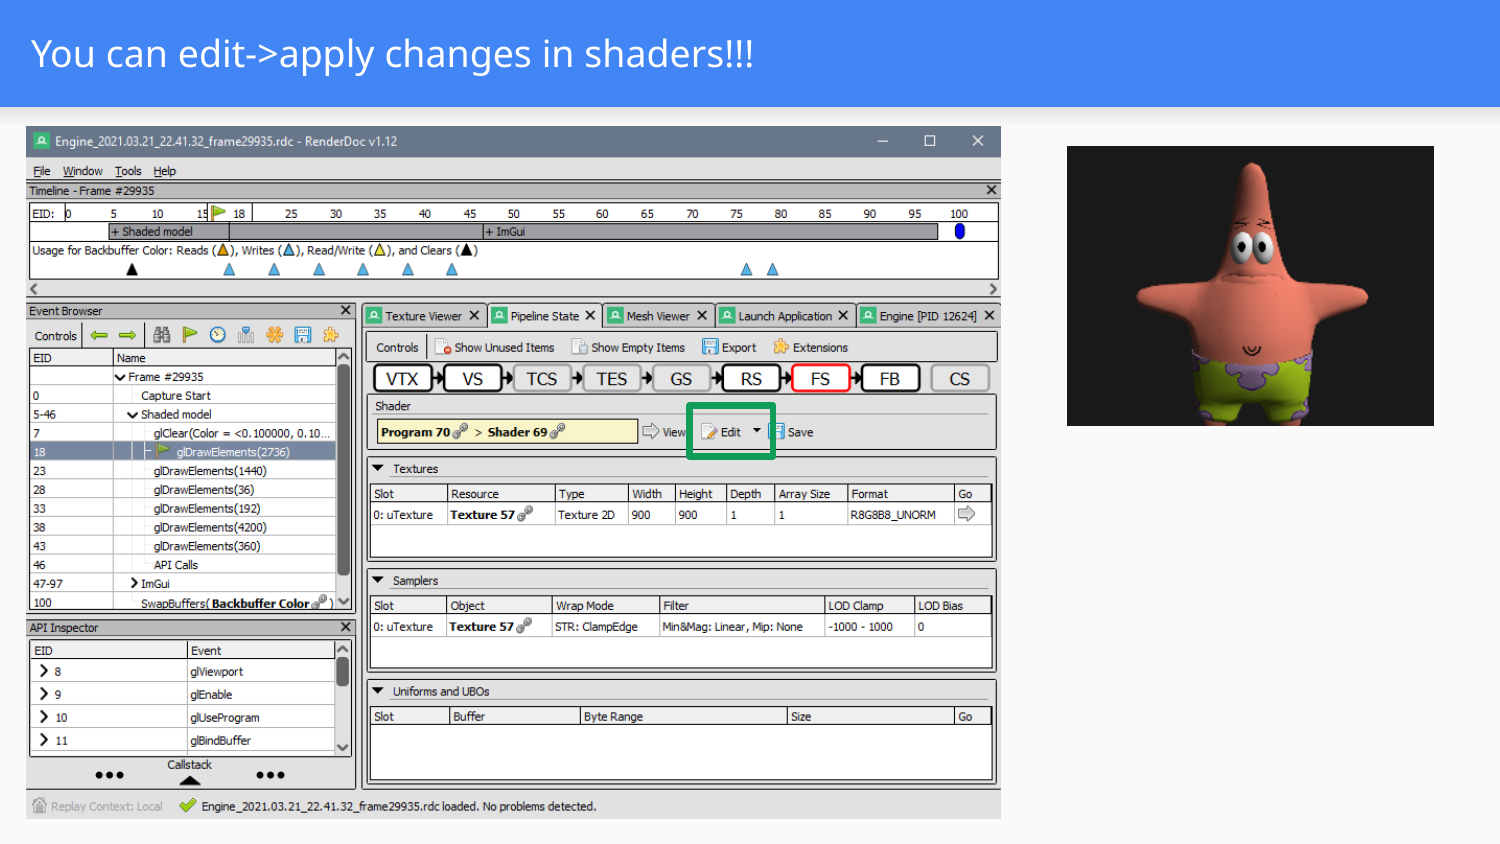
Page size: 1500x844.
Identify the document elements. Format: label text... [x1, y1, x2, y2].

picture [25, 126, 1001, 819]
picture [1067, 146, 1435, 426]
title You can edit->apply changes in shaders!!! [16, 2, 1464, 102]
